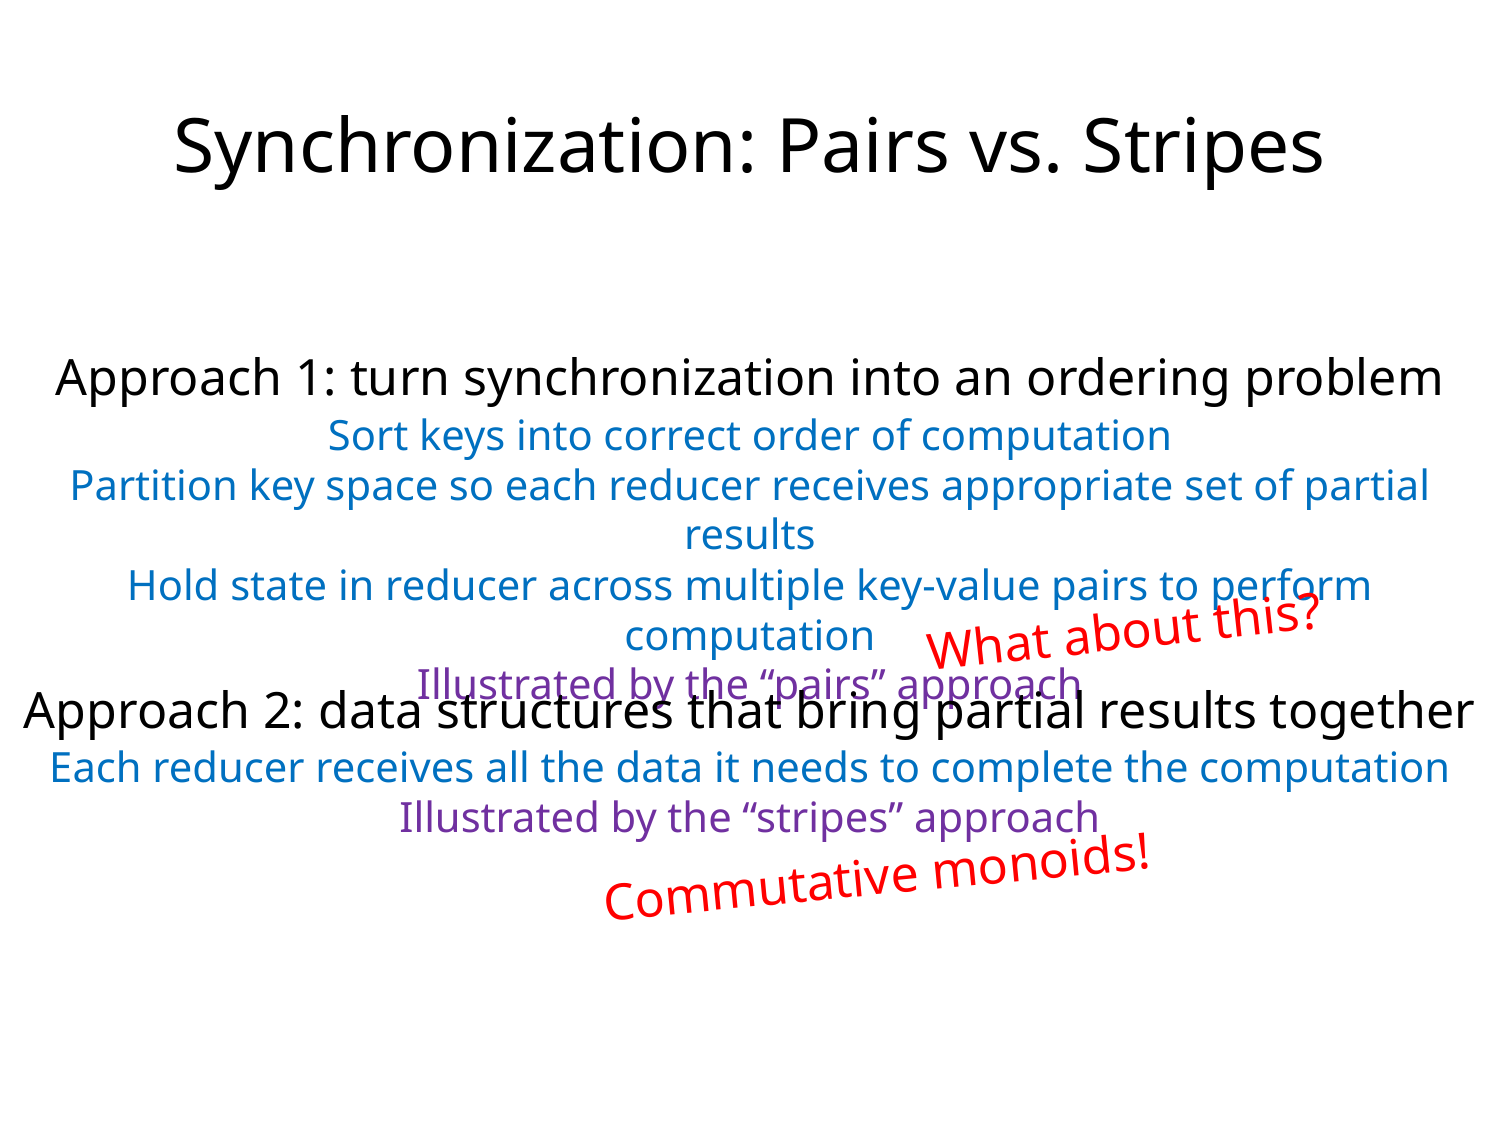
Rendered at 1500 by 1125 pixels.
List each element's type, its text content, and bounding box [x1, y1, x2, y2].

text_box Synchronization: Pairs vs. Stripes [0, 90, 1500, 203]
text_box Sort keys into correct order of computation Partition key space so each reducer receives appropriate set of partial results Hold state in reducer across multiple key-value pairs to perform computation Illustrated by the “pairs” approach [0, 400, 1500, 671]
text_box Approach 2: data structures that bring partial results together [0, 671, 1500, 733]
text_box Each reducer receives all the data it needs to complete the computation Illustrated by the “stripes” approach [0, 733, 1500, 849]
text_box What about this? [822, 559, 1426, 699]
text_box Approach 1: turn synchronization into an ordering problem [0, 338, 1500, 400]
text_box Commutative monoids! [575, 808, 1179, 941]
